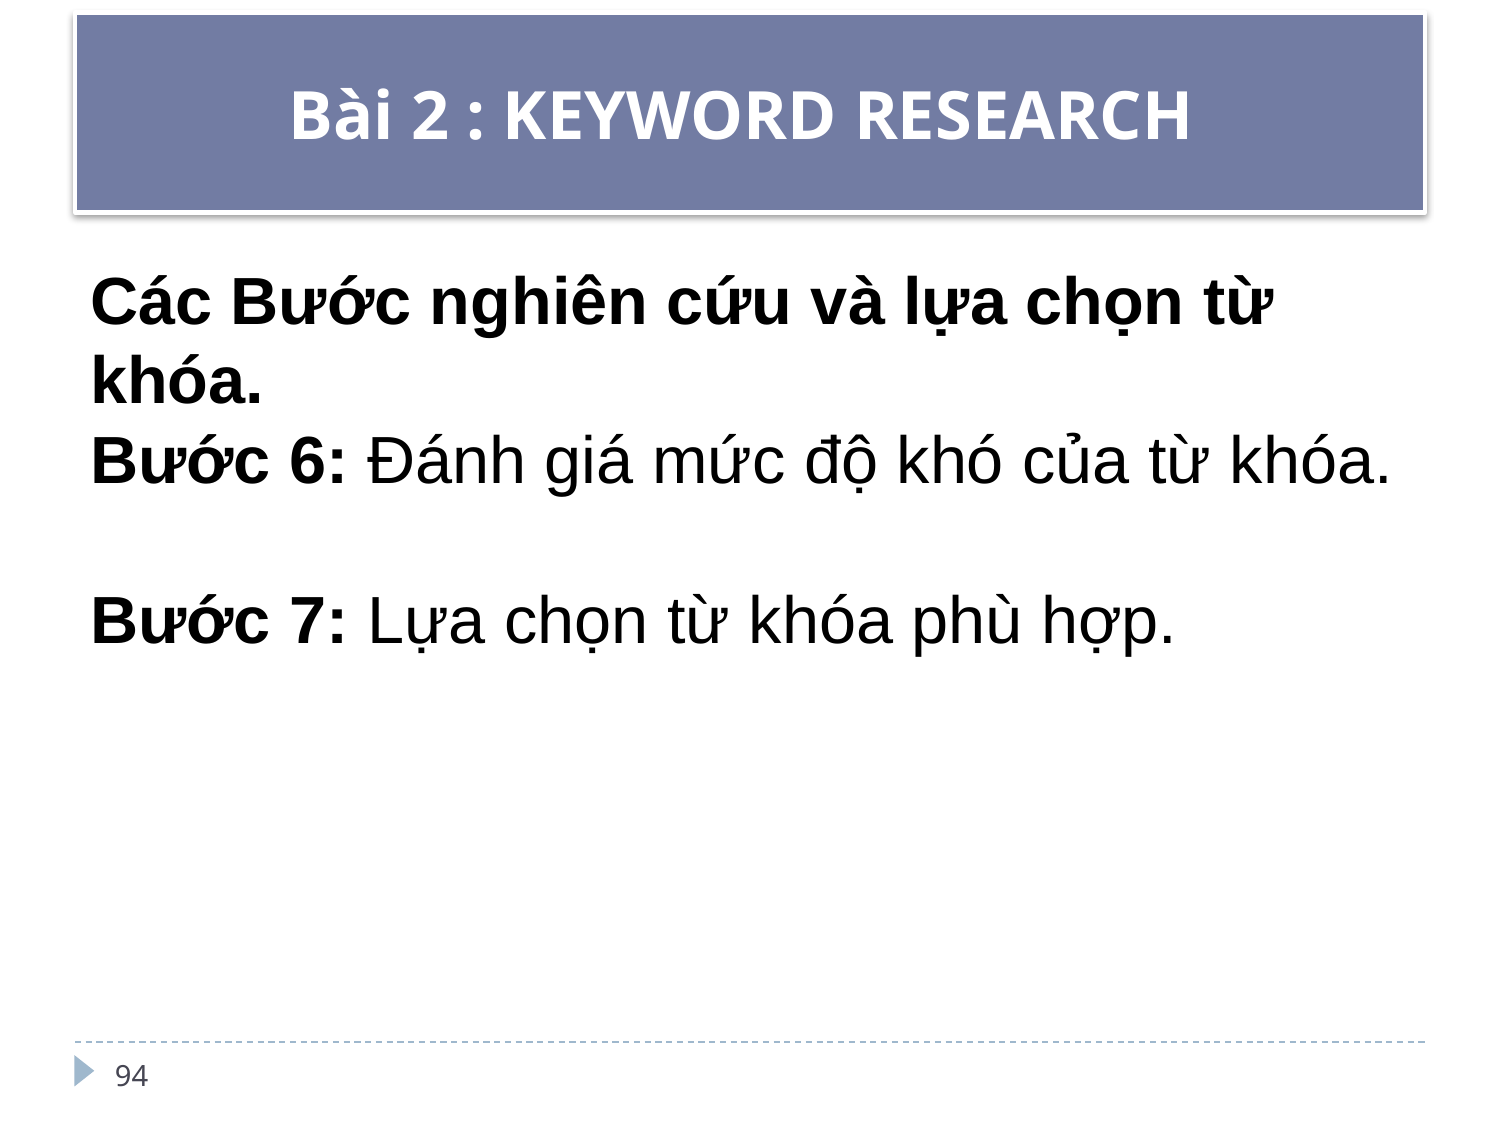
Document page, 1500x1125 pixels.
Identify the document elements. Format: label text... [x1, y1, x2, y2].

title Bài 2 : KEYWORD RESEARCH [75, 12, 1425, 213]
text_box Các Bước nghiên cứu và lựa chọn từ khóa. Bước 6: Đánh giá mức độ khó của từ khóa. Bước 7: Lựa chọn từ khóa phù hợp. [74, 249, 1413, 1065]
slide_number 94 [99, 1065, 425, 1110]
